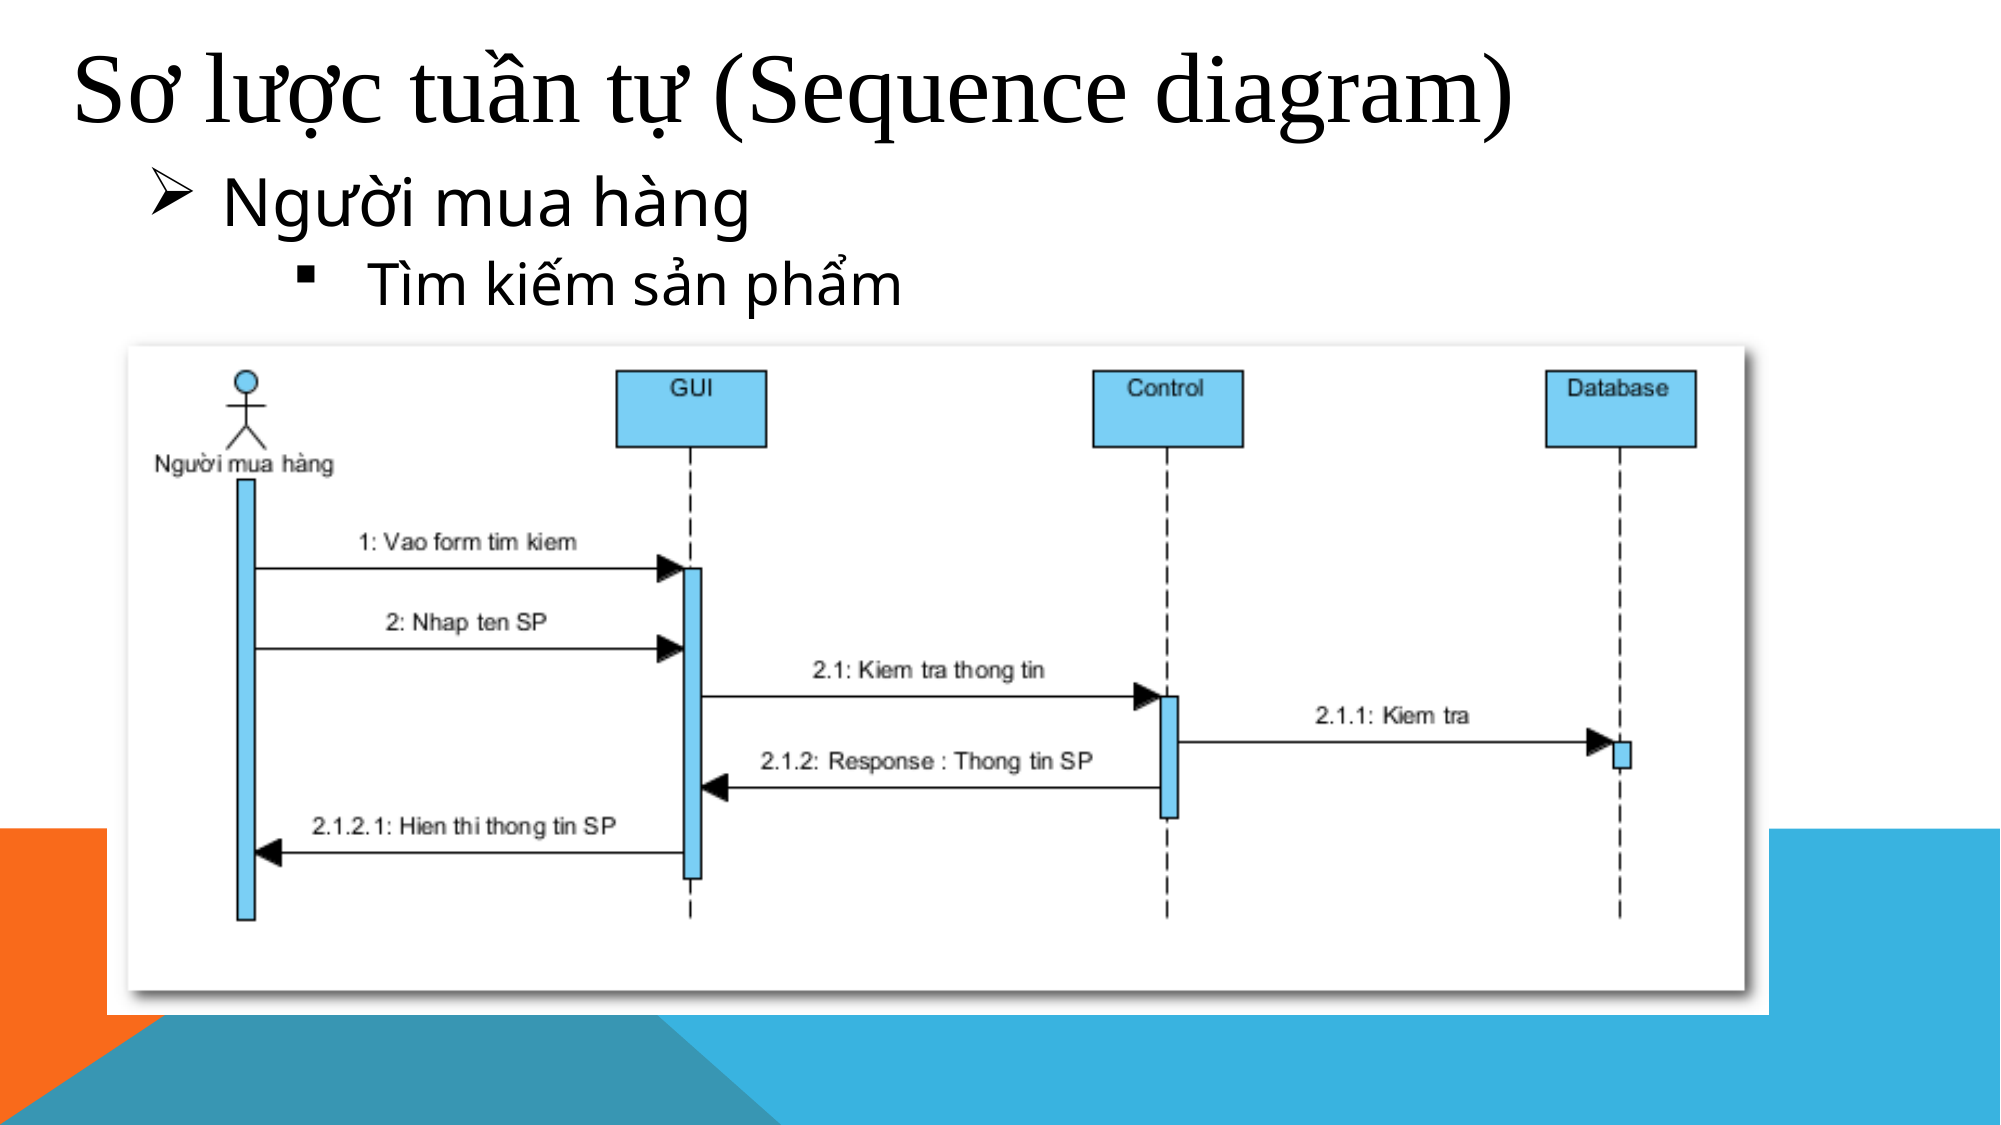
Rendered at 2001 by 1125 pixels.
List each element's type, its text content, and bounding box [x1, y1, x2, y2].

text_box Tìm kiếm sản phẩm [277, 239, 919, 322]
text_box Người mua hàng [131, 151, 768, 247]
text_box Sơ lược tuần tự (Sequence diagram) [56, 15, 1532, 151]
picture [107, 325, 1769, 1015]
